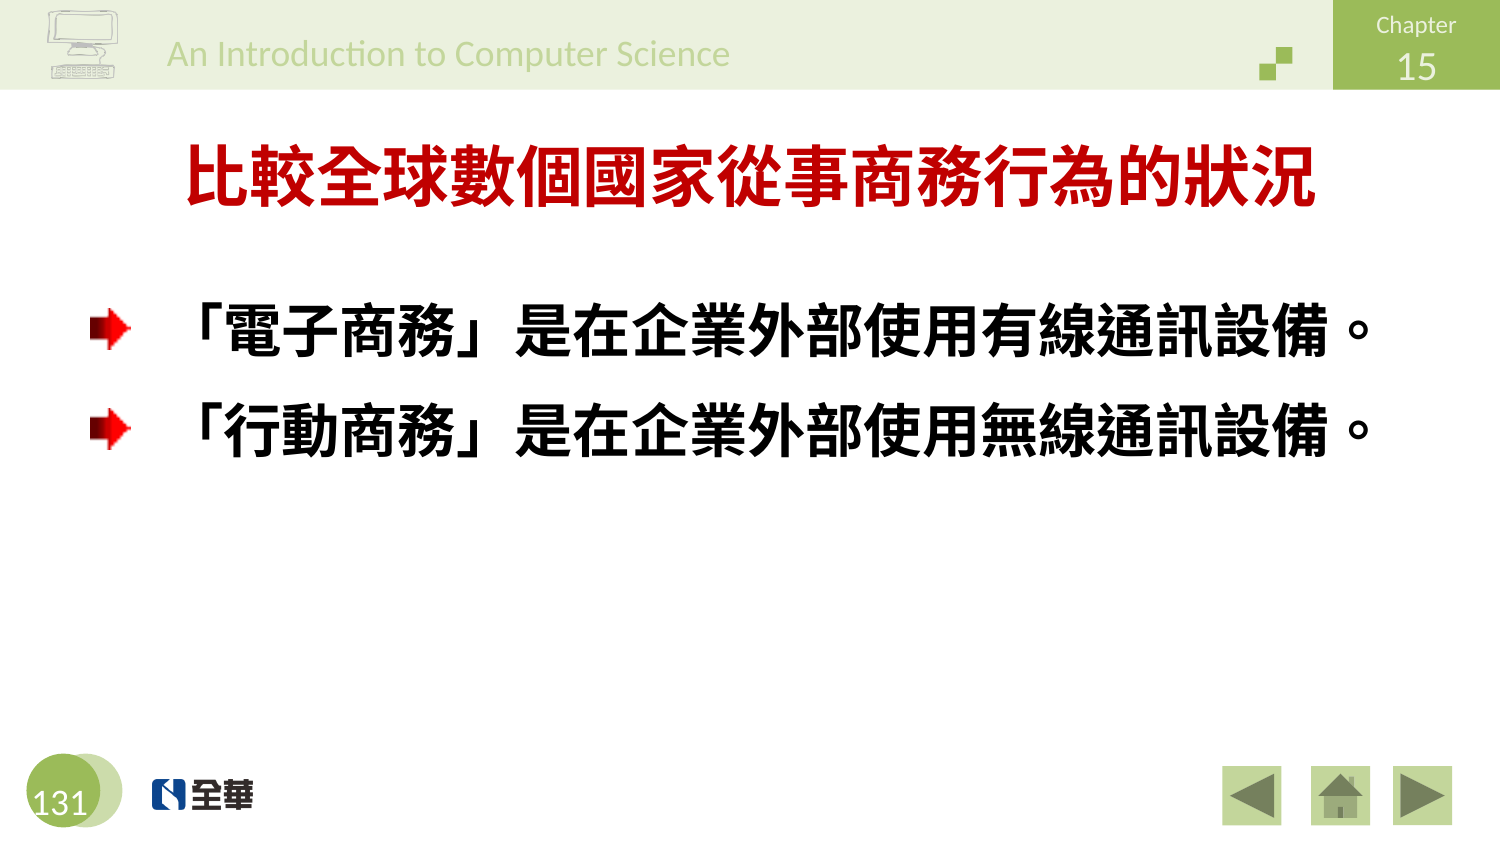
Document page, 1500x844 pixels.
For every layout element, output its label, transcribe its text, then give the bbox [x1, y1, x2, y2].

picture [152, 779, 253, 810]
list 「電子商務」是在企業外部使用有線通訊設備。 「行動商務」是在企業外部使用無線通訊設備。 [75, 272, 1425, 754]
title 比較全球數個國家從事商務行為的狀況 [75, 104, 1425, 245]
picture [47, 10, 118, 79]
picture [90, 308, 131, 350]
picture [90, 408, 131, 450]
